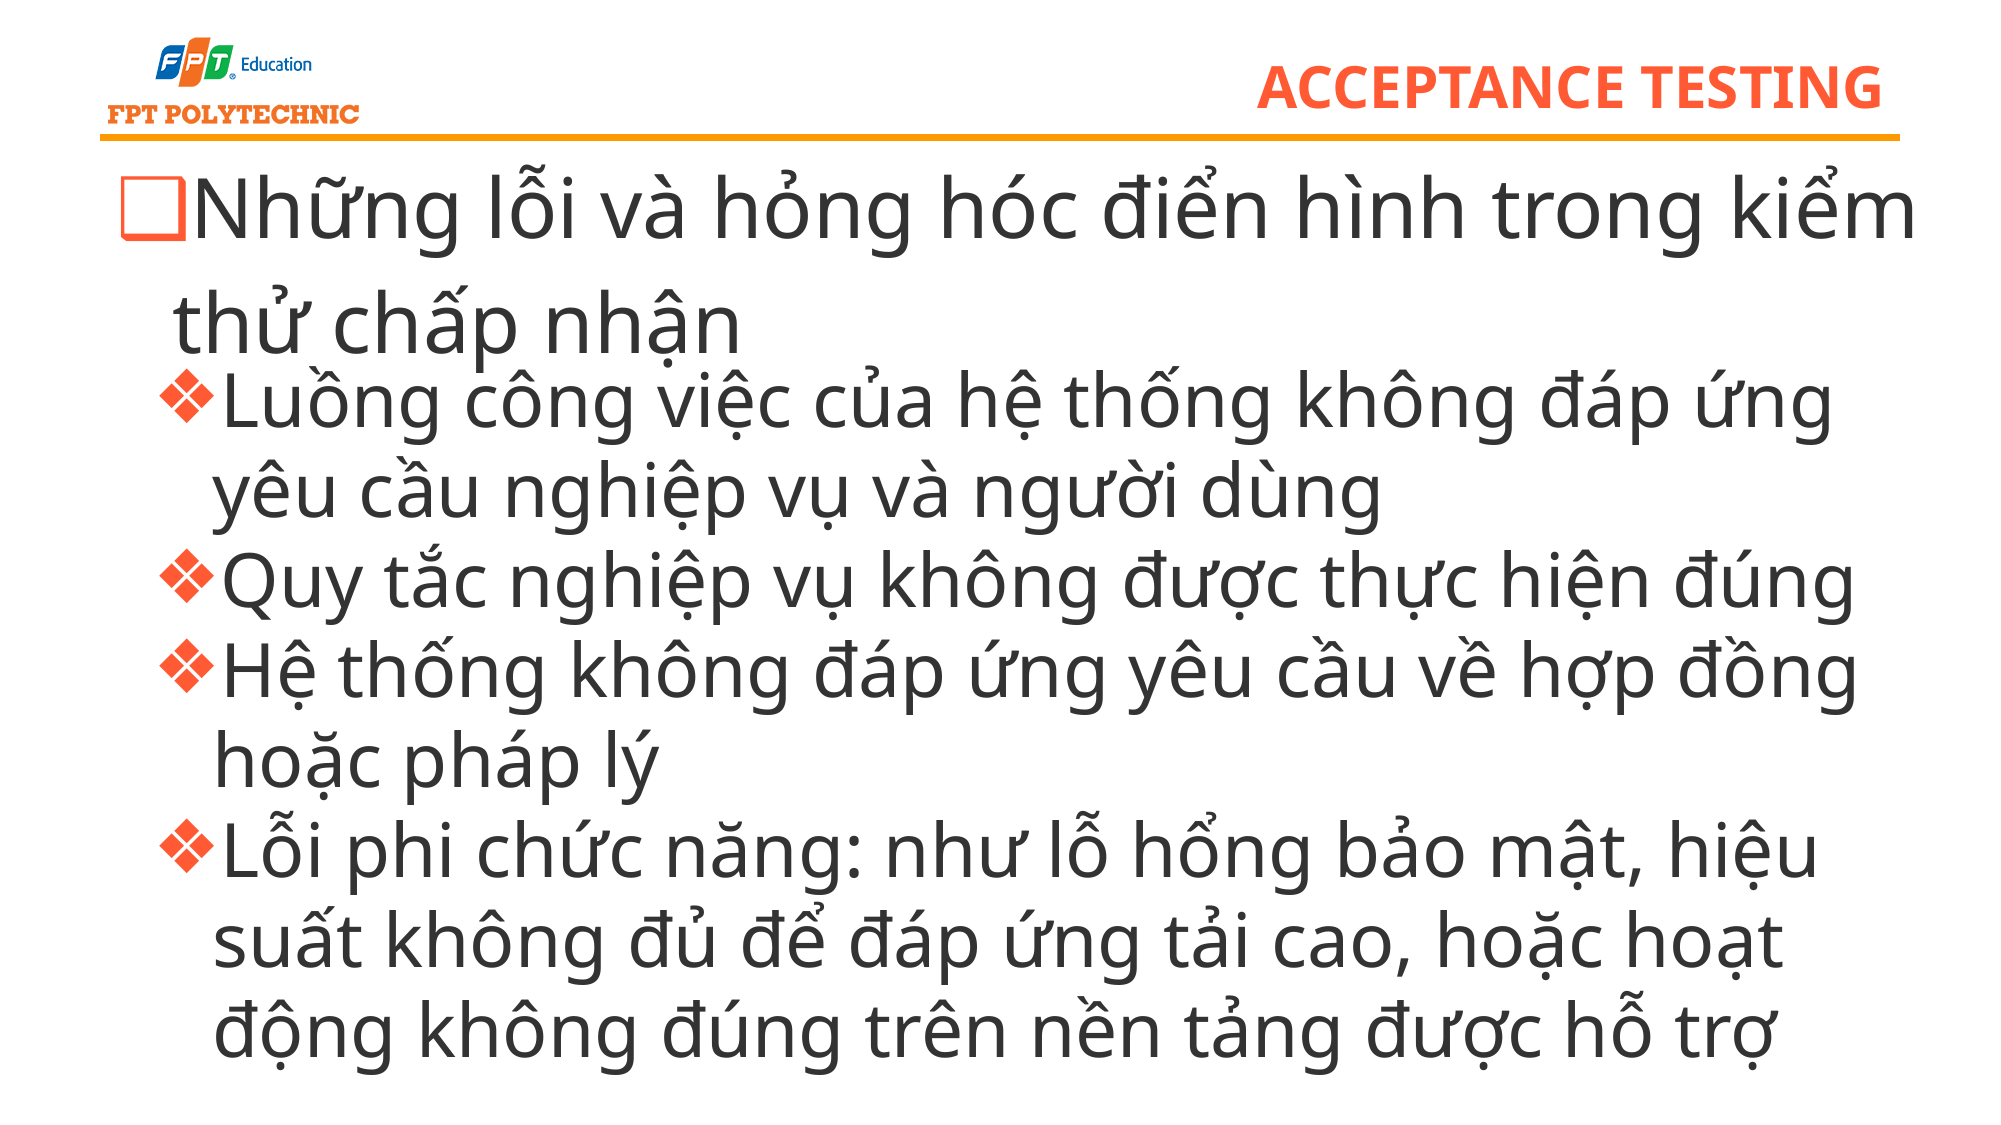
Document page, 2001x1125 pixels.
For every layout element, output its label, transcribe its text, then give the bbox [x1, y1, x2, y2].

text_box Những lỗi và hỏng hóc điển hình trong kiểm thử chấp nhận [101, 124, 1988, 385]
title acceptance testing [366, 45, 1900, 124]
picture [99, 25, 367, 134]
text_box Luồng công việc của hệ thống không đáp ứng yêu cầu nghiệp vụ và người dùng Quy tắc nghiệp vụ không được thực hiện đúng Hệ thống không đáp ứng yêu cầu về hợp đồng hoặc pháp lý Lỗi phi chức năng: như lỗ hổng bảo mật, hiệu suất không đủ để đáp ứng tải cao, hoặc hoạt động không đúng trên nền tảng được hỗ trợ [75, 345, 1941, 1091]
